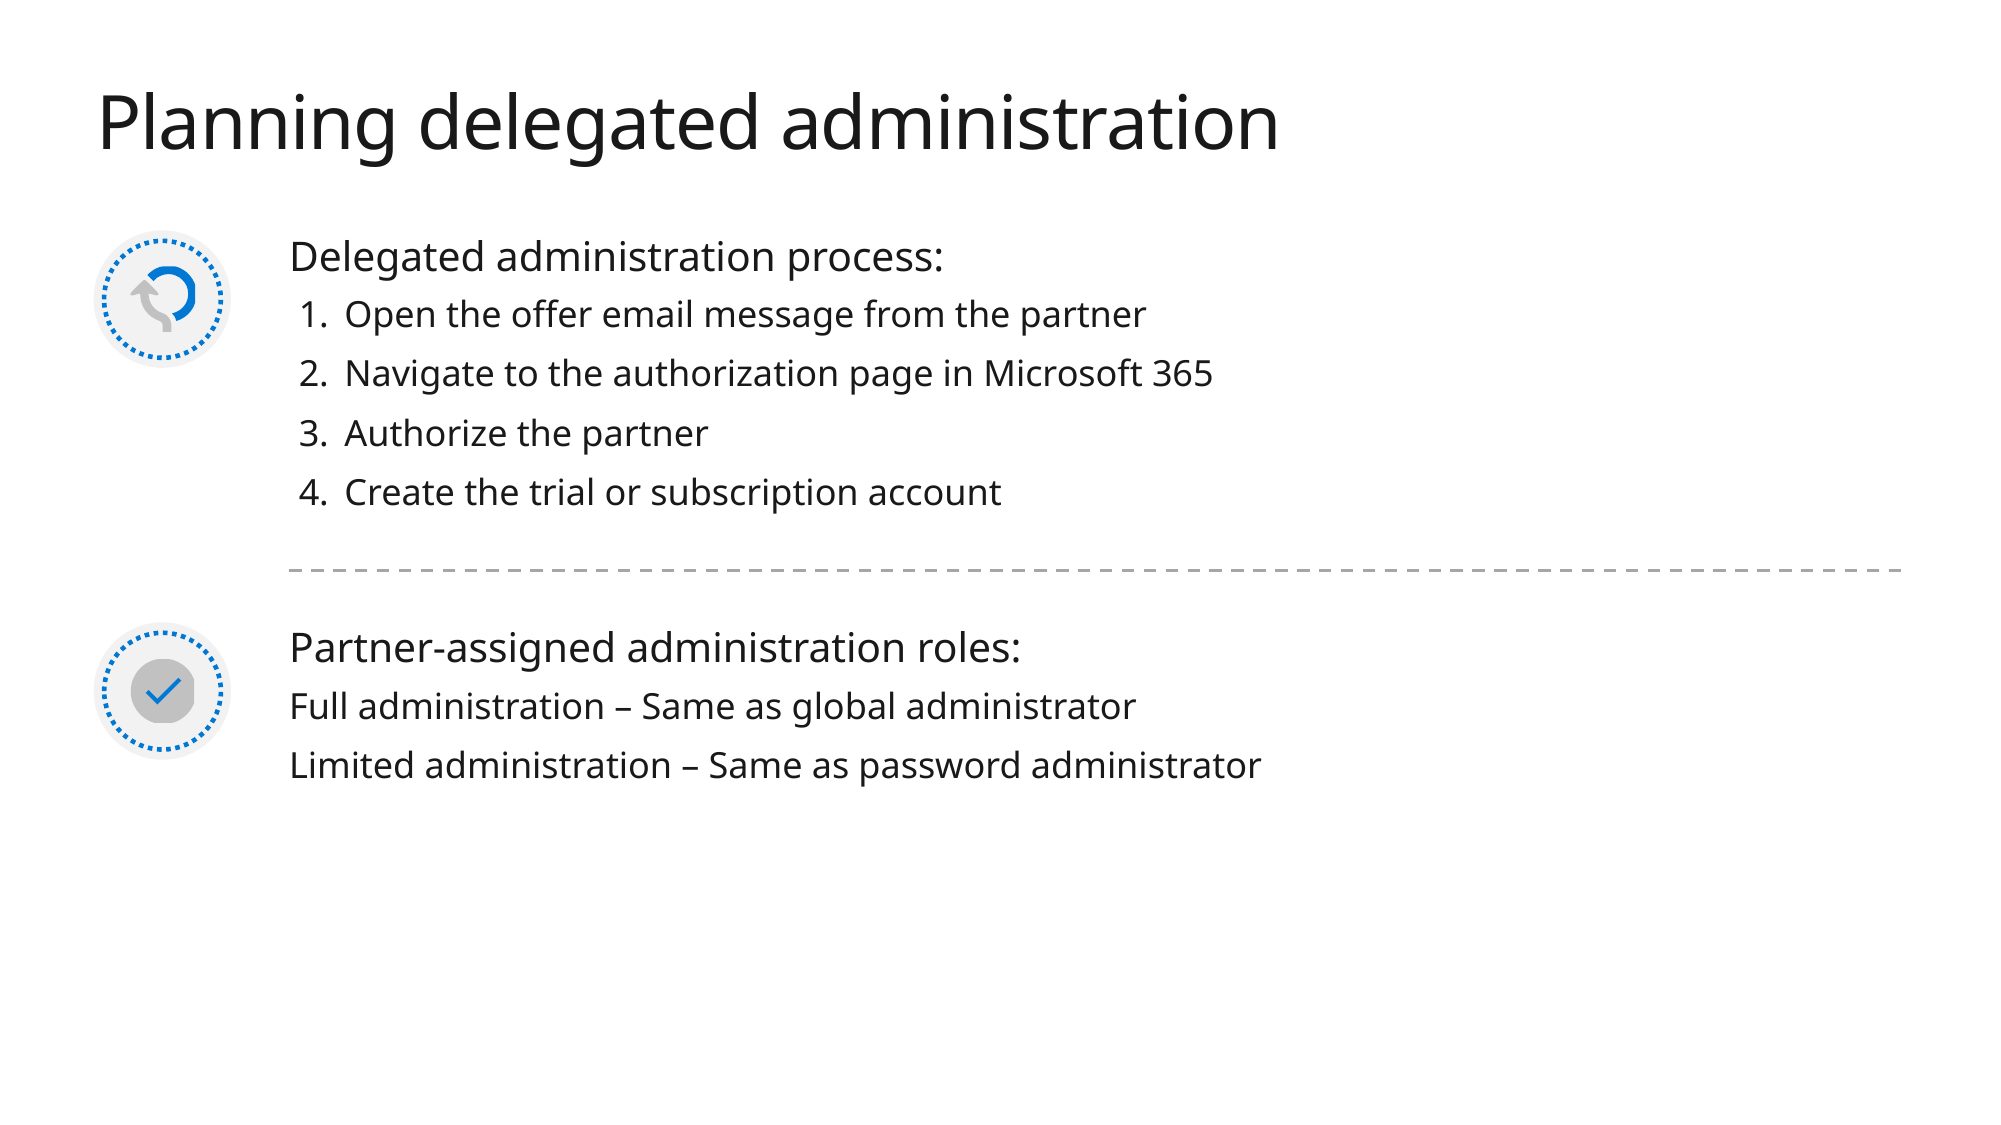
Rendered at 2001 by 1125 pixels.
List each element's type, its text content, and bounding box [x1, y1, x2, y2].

picture [93, 621, 232, 760]
text_box Partner-assigned administration roles: Full administration – Same as global administrator Limited administration – Same as password administrator [289, 622, 1907, 787]
picture [93, 229, 232, 368]
text_box Delegated administration process: Open the offer email message from the partner Navigate to the authorization page in Microsoft 365 Authorize the partner Create the trial or subscription account [289, 230, 1907, 514]
title Planning delegated administration [96, 75, 1904, 166]
